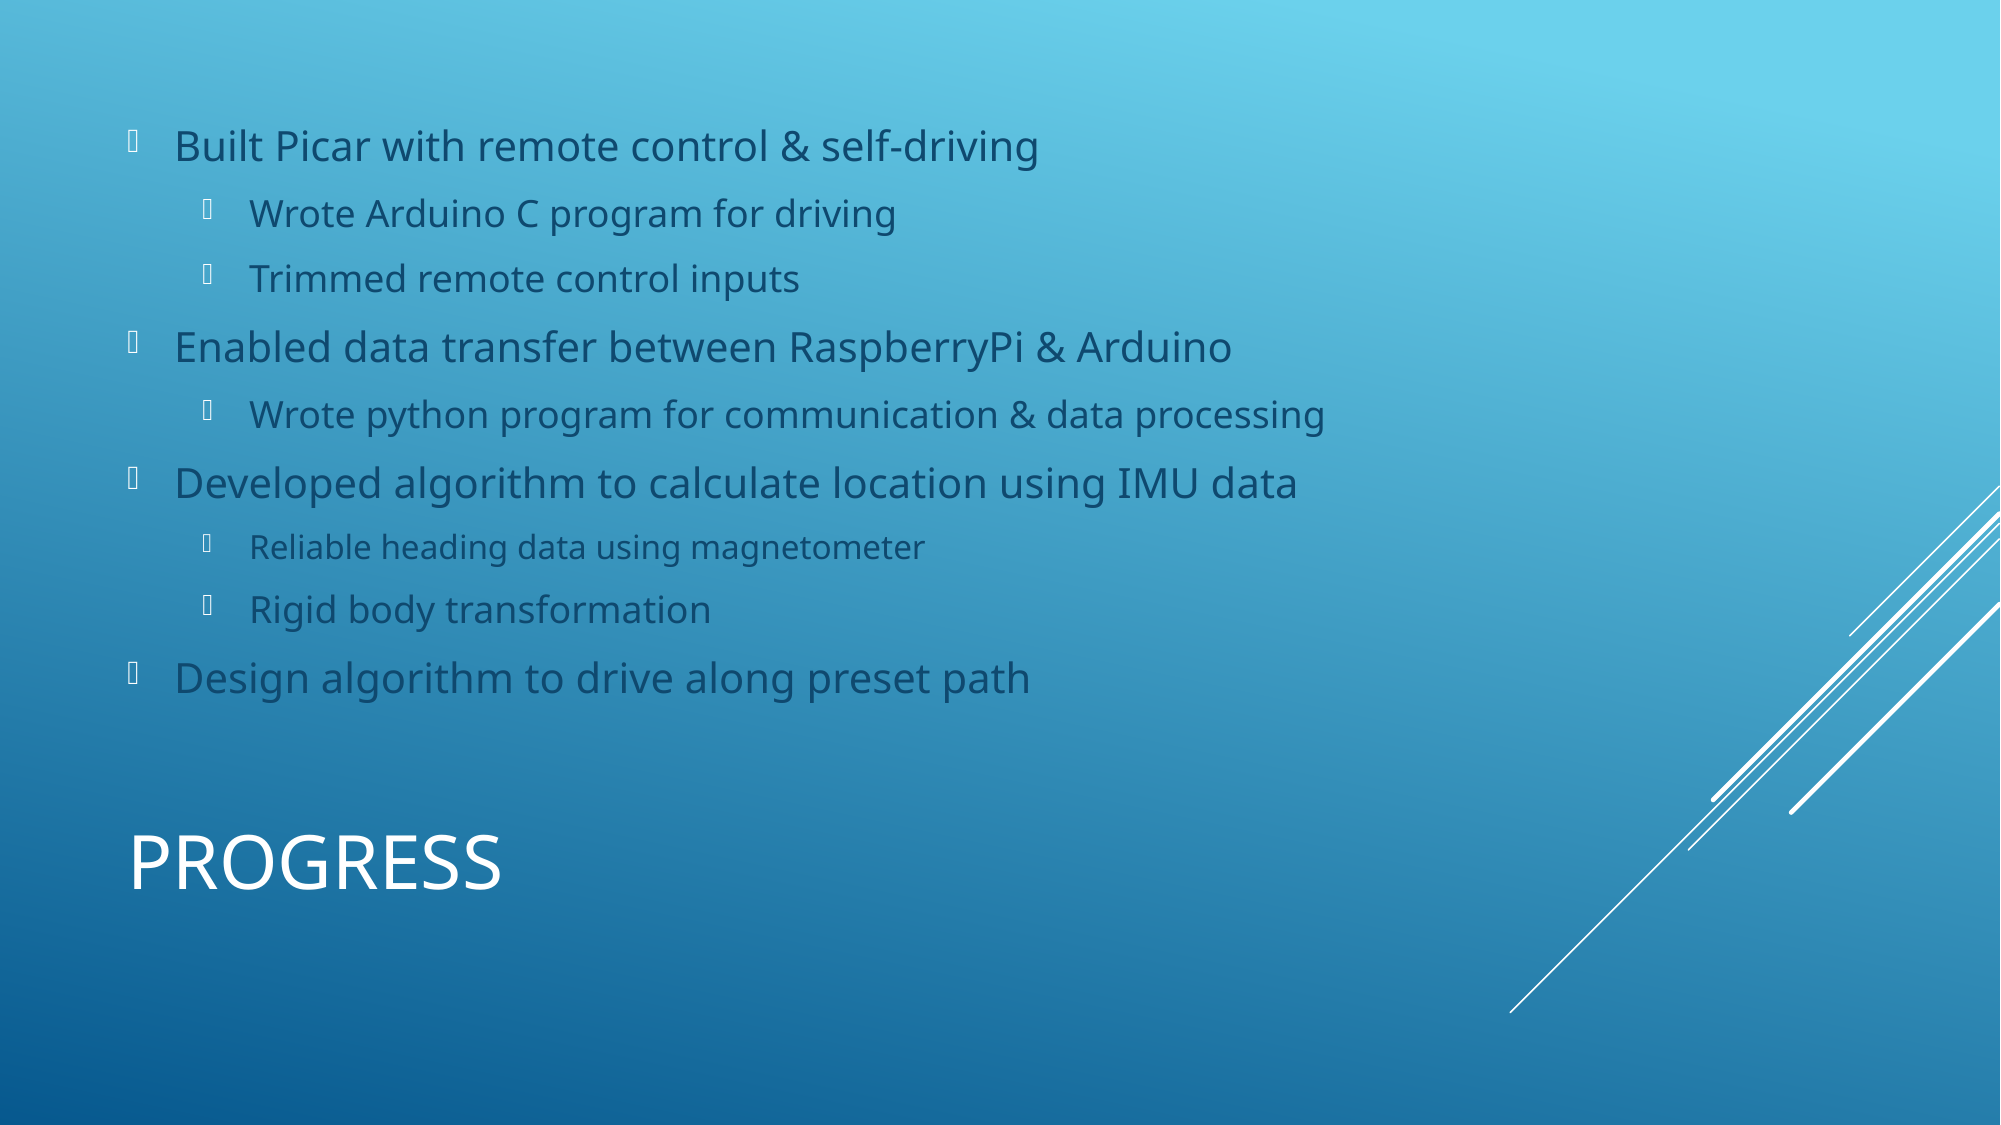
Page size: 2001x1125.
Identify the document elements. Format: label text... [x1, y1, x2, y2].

list Built Picar with remote control & self-driving Wrote Arduino C program for driving Trimmed remote control inputs Enabled data transfer between RaspberryPi & Arduino Wrote python program for communication & data processing Developed algorithm to calculate location using IMU data Reliable heading data using magnetometer Rigid body transformation Design algorithm to drive along preset path [112, 112, 1513, 805]
title Progress [112, 805, 1513, 984]
